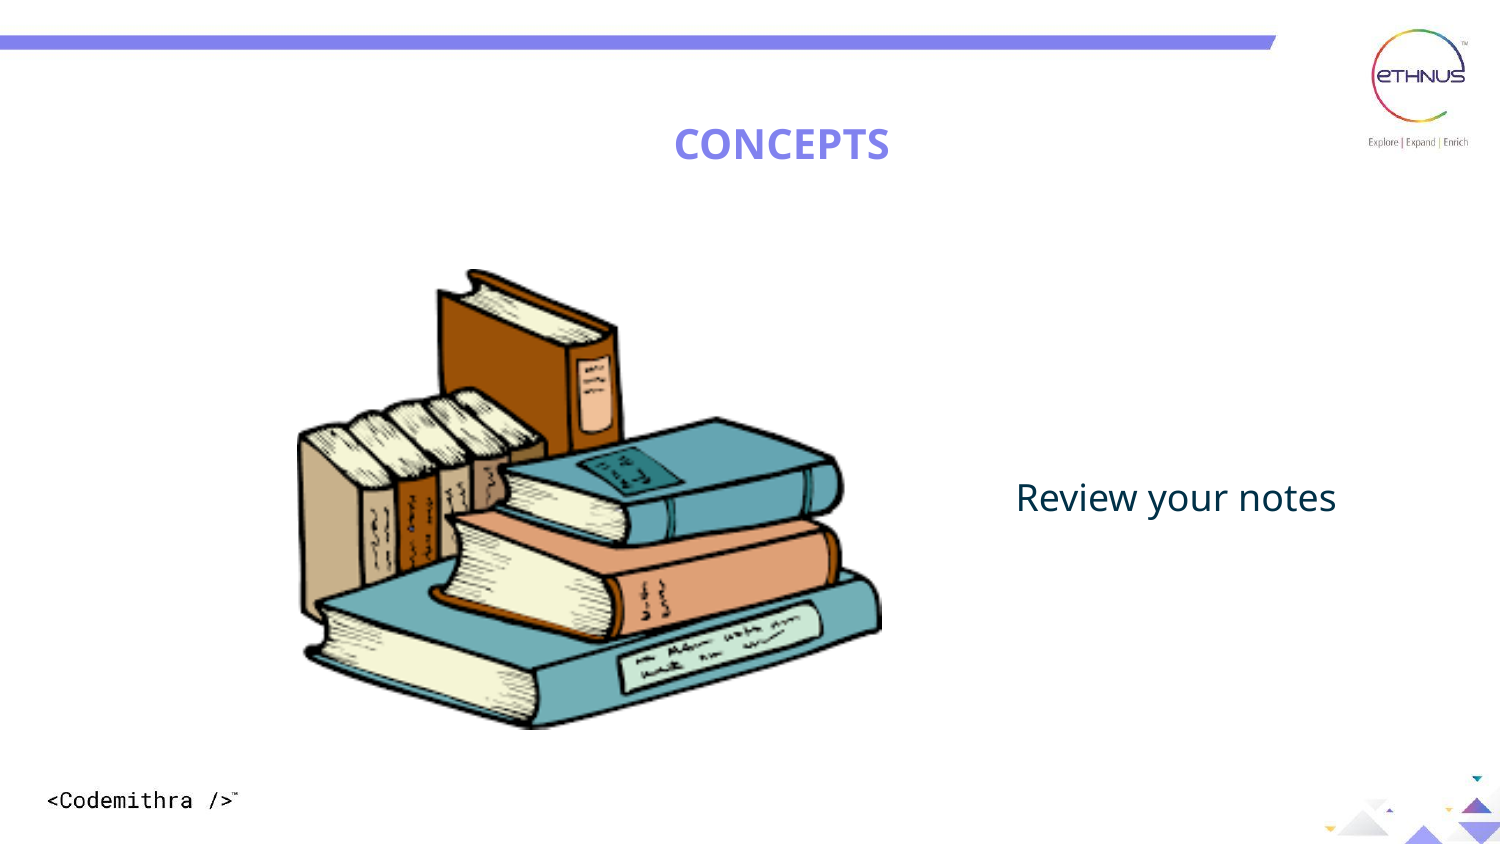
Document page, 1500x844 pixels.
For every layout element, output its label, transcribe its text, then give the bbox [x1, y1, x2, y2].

picture [0, 1, 1500, 844]
text_box CONCEPTS [535, 103, 1028, 334]
text_box Review your notes [930, 441, 1423, 611]
